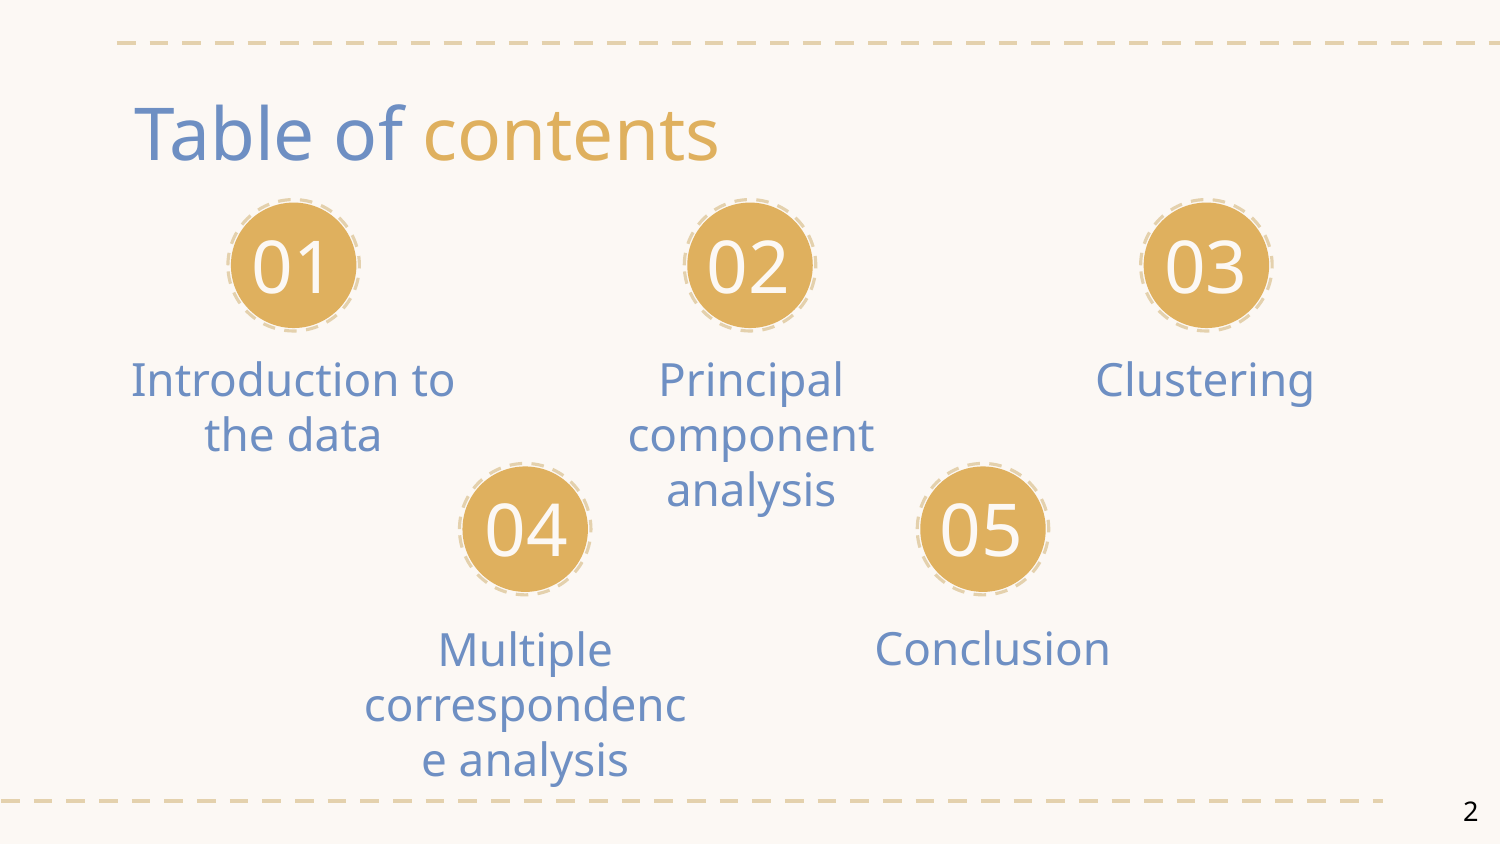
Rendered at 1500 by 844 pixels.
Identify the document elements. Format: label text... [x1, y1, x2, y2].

subtitle Principal component analysis [562, 335, 941, 459]
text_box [1140, 199, 1273, 332]
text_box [916, 463, 1049, 596]
subtitle Introduction to the data [104, 335, 483, 459]
subtitle Conclusion [859, 604, 1141, 728]
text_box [227, 199, 360, 332]
title Table of contents [119, 72, 1384, 167]
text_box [684, 199, 816, 332]
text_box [459, 463, 592, 596]
slide_number ‹#› [1403, 779, 1494, 844]
subtitle Clustering [1080, 335, 1333, 459]
subtitle Multiple correspondence analysis [336, 606, 715, 730]
